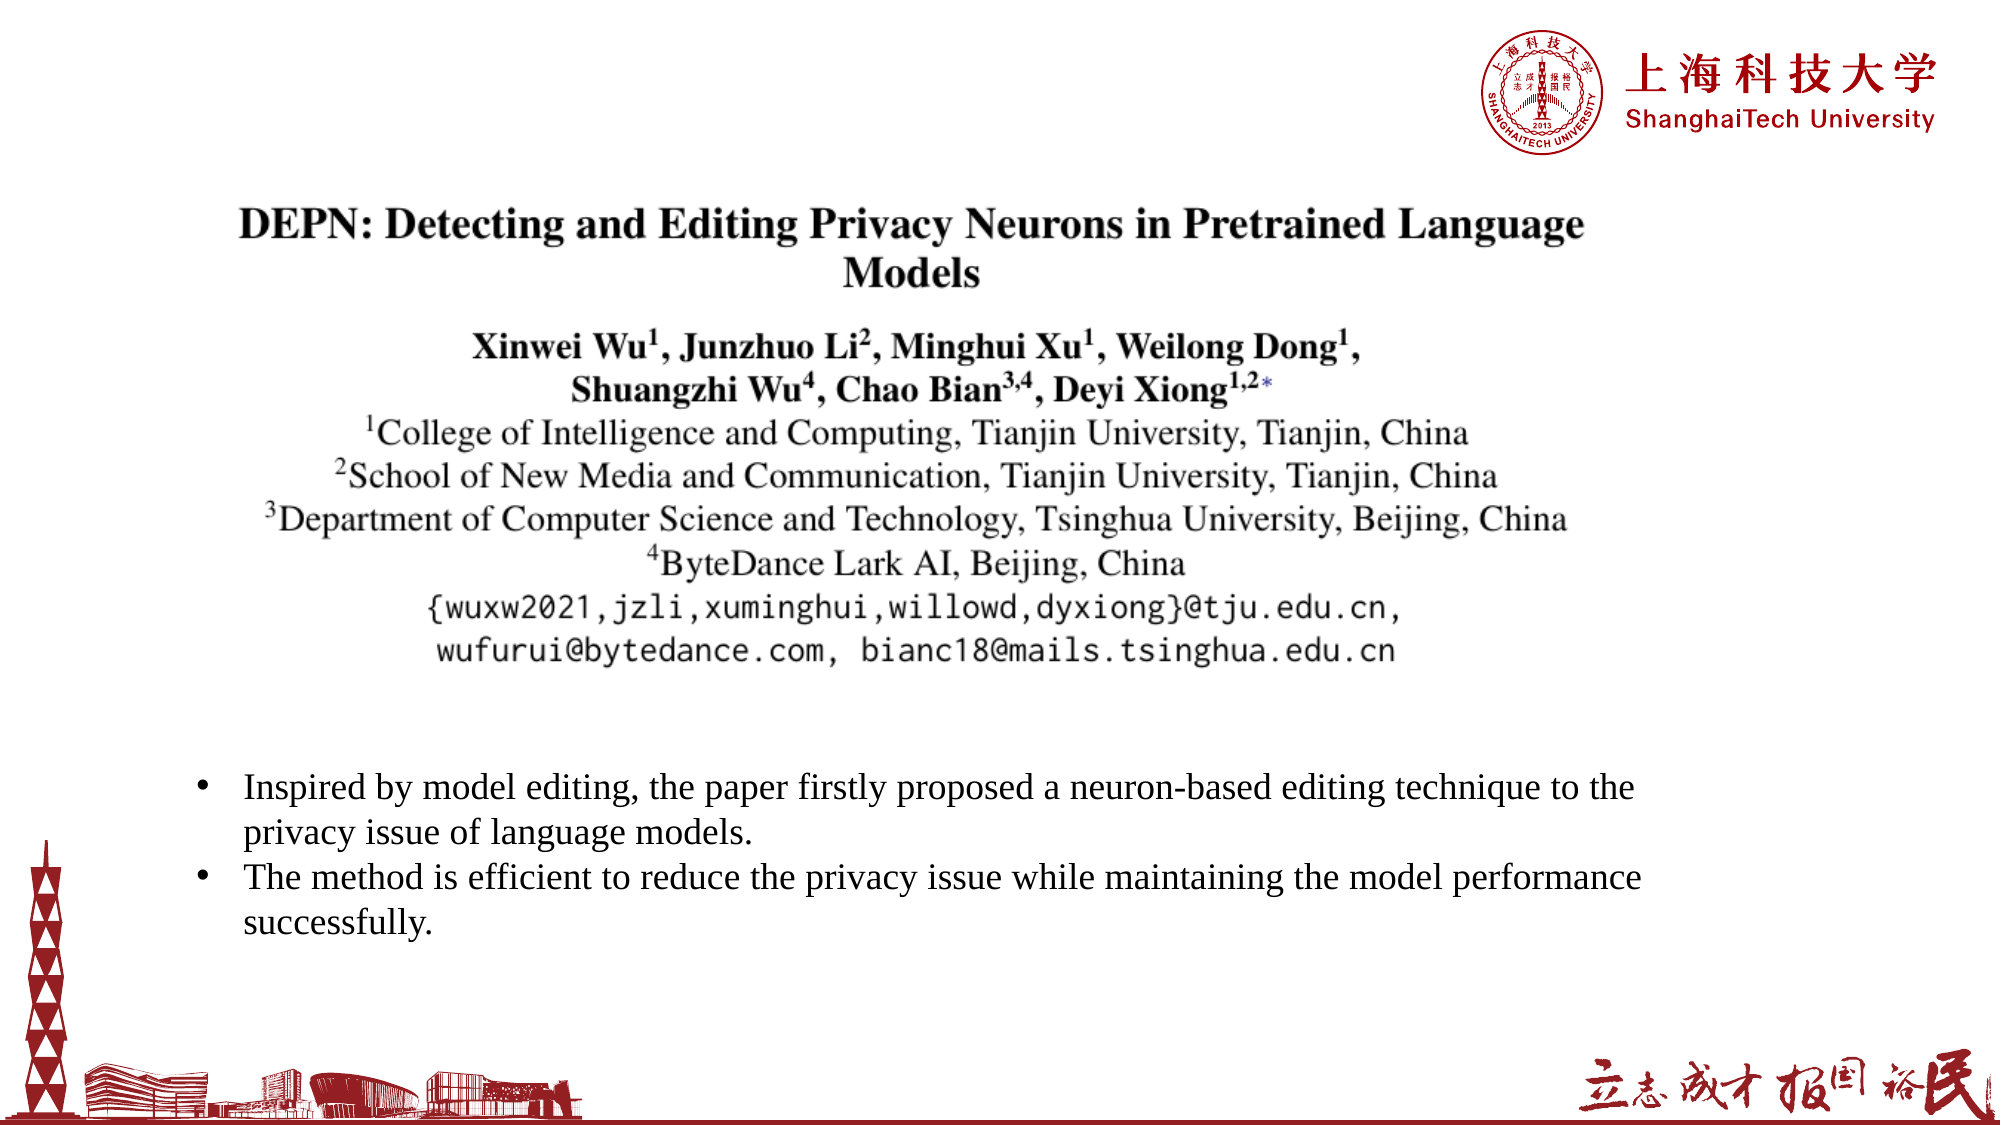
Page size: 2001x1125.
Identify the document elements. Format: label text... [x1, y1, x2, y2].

picture [181, 170, 1635, 697]
text_box Inspired by model editing, the paper firstly proposed a neuron-based editing technique to the privacy issue of language models. The method is efficient to reduce the privacy issue while maintaining the model performance successfully. [181, 754, 1754, 950]
